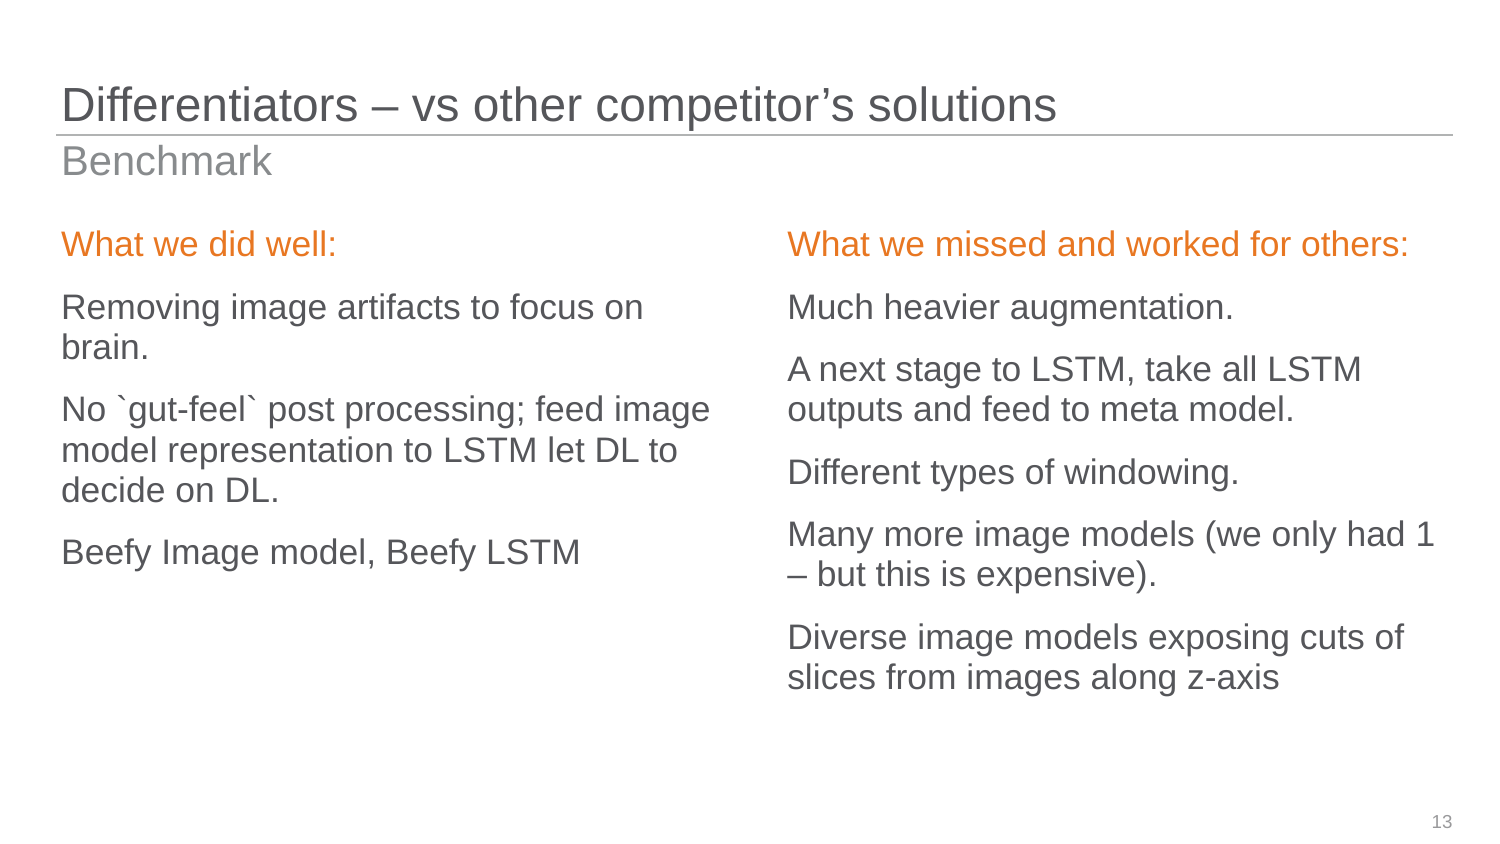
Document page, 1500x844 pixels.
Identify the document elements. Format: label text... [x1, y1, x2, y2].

list What we did well: Removing image artifacts to focus on brain. No `gut-feel` post processing; feed image model representation to LSTM let DL to decide on DL. Beefy Image model, Beefy LSTM [60, 224, 725, 726]
title Differentiators – vs other competitor’s solutions [60, 0, 1454, 133]
list Benchmark [60, 137, 1454, 199]
text_box What we missed and worked for others: Much heavier augmentation. A next stage to LSTM, take all LSTM outputs and feed to meta model. Different types of windowing. Many more image models (we only had 1 – but this is expensive). Diverse image models exposing cuts of slices from images along z-axis [787, 224, 1452, 726]
slide_number 13 [1385, 798, 1453, 844]
